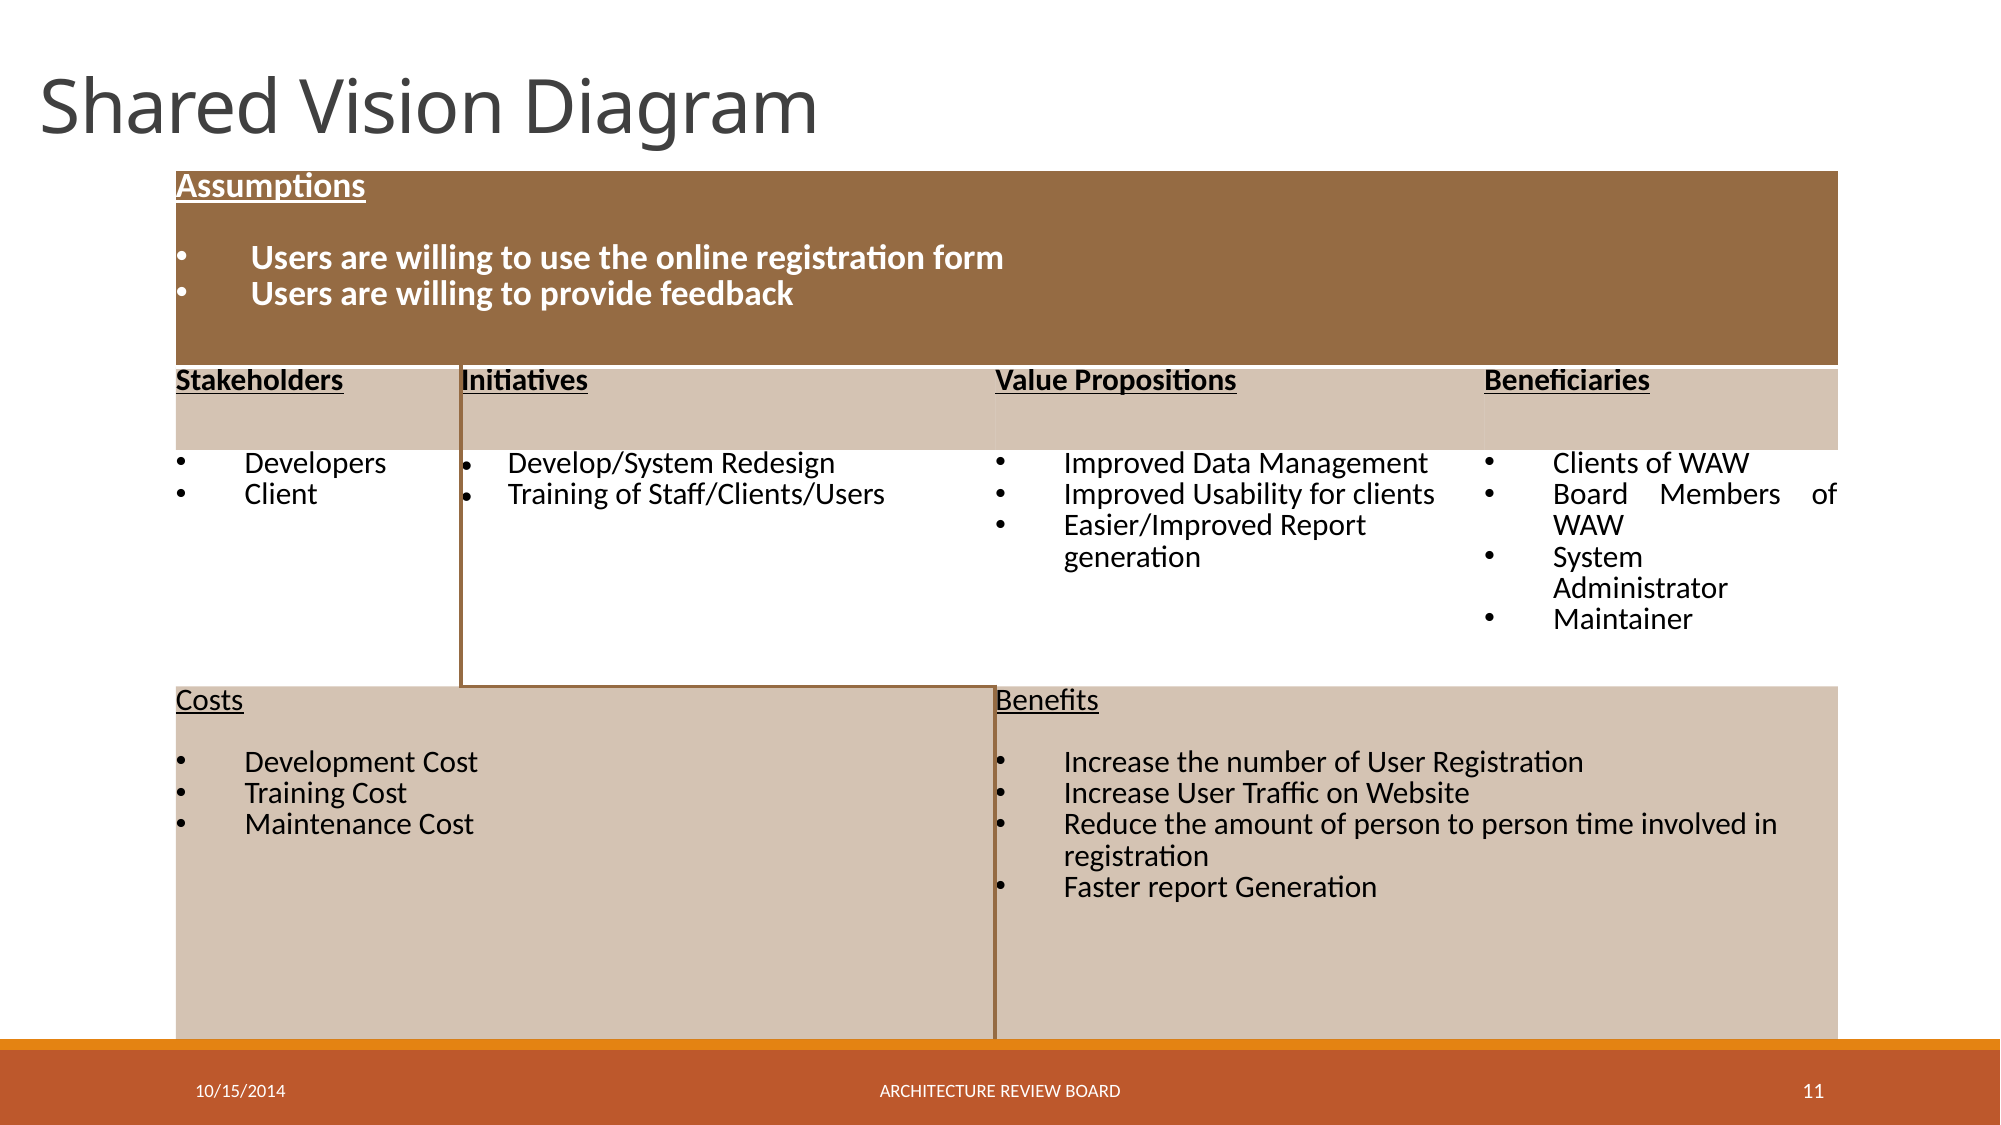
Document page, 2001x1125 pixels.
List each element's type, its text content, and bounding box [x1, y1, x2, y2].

table_cell Stakeholders [176, 369, 459, 450]
table_header Assumptions Users are willing to use the online registration form Users are willing to provide feedback [176, 171, 1838, 365]
table_cell Develop/System Redesign Training of Staff/Clients/Users [463, 450, 995, 685]
table_cell Clients of WAW Board Members of WAW System Administrator Maintainer [1484, 450, 1838, 686]
table_cell Initiatives [463, 369, 995, 450]
table_cell Costs Development Cost Training Cost Maintenance Cost [176, 686, 993, 1039]
table_cell Developers Client [176, 450, 459, 686]
title Shared Vision Diagram [24, 0, 1675, 159]
footer Architecture review board [604, 1059, 1396, 1120]
table_cell Benefits Increase the number of User Registration Increase User Traffic on Website Reduce the amount of person to person time involved in registration Faster report Generation [997, 686, 1838, 1039]
slide_number 11 [1624, 1059, 1840, 1120]
table_cell Beneficiaries [1484, 369, 1838, 450]
table_cell Improved Data Management Improved Usability for clients Easier/Improved Report generation [995, 450, 1484, 686]
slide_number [180, 1059, 586, 1120]
table_cell Value Propositions [995, 369, 1484, 450]
